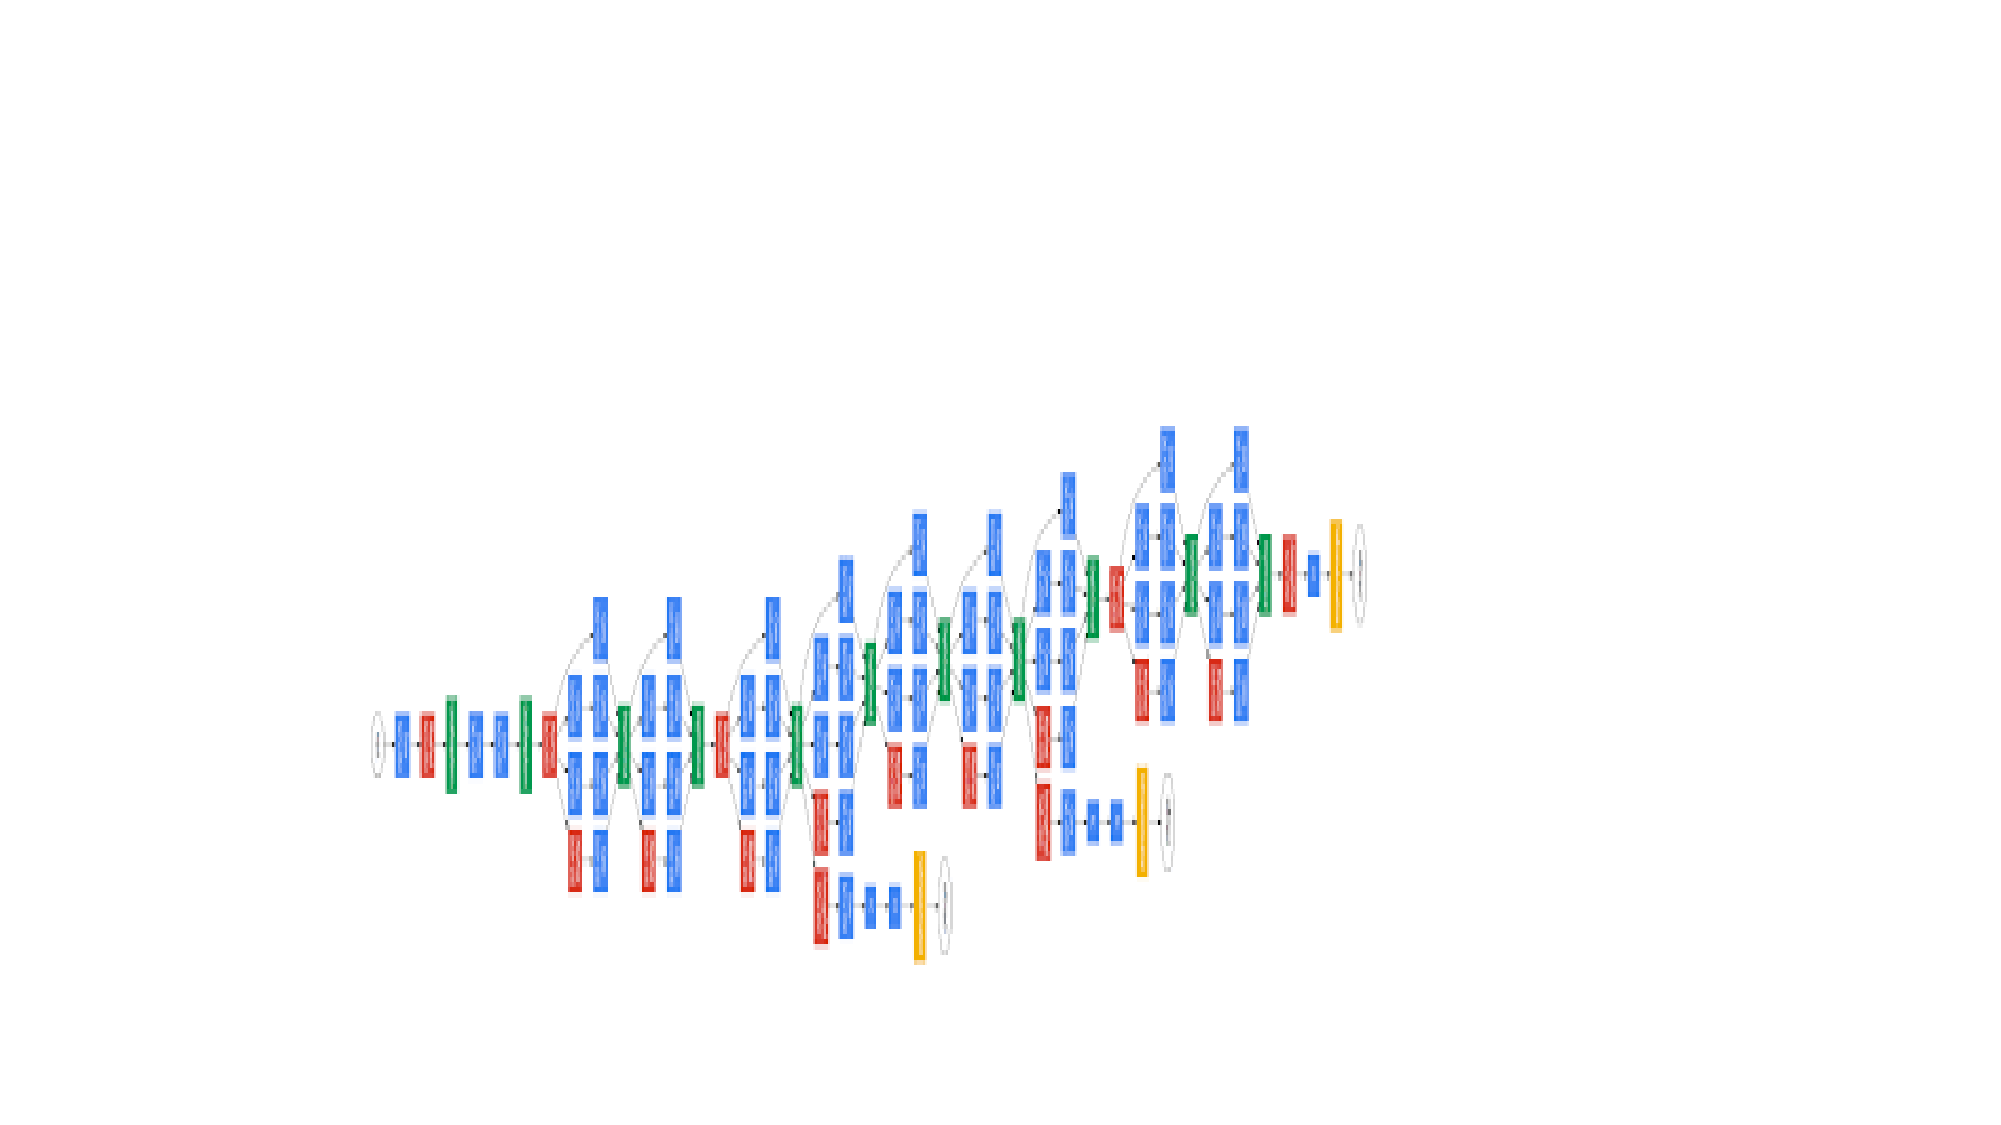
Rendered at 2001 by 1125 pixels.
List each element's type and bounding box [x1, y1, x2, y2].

list [367, 426, 1371, 976]
